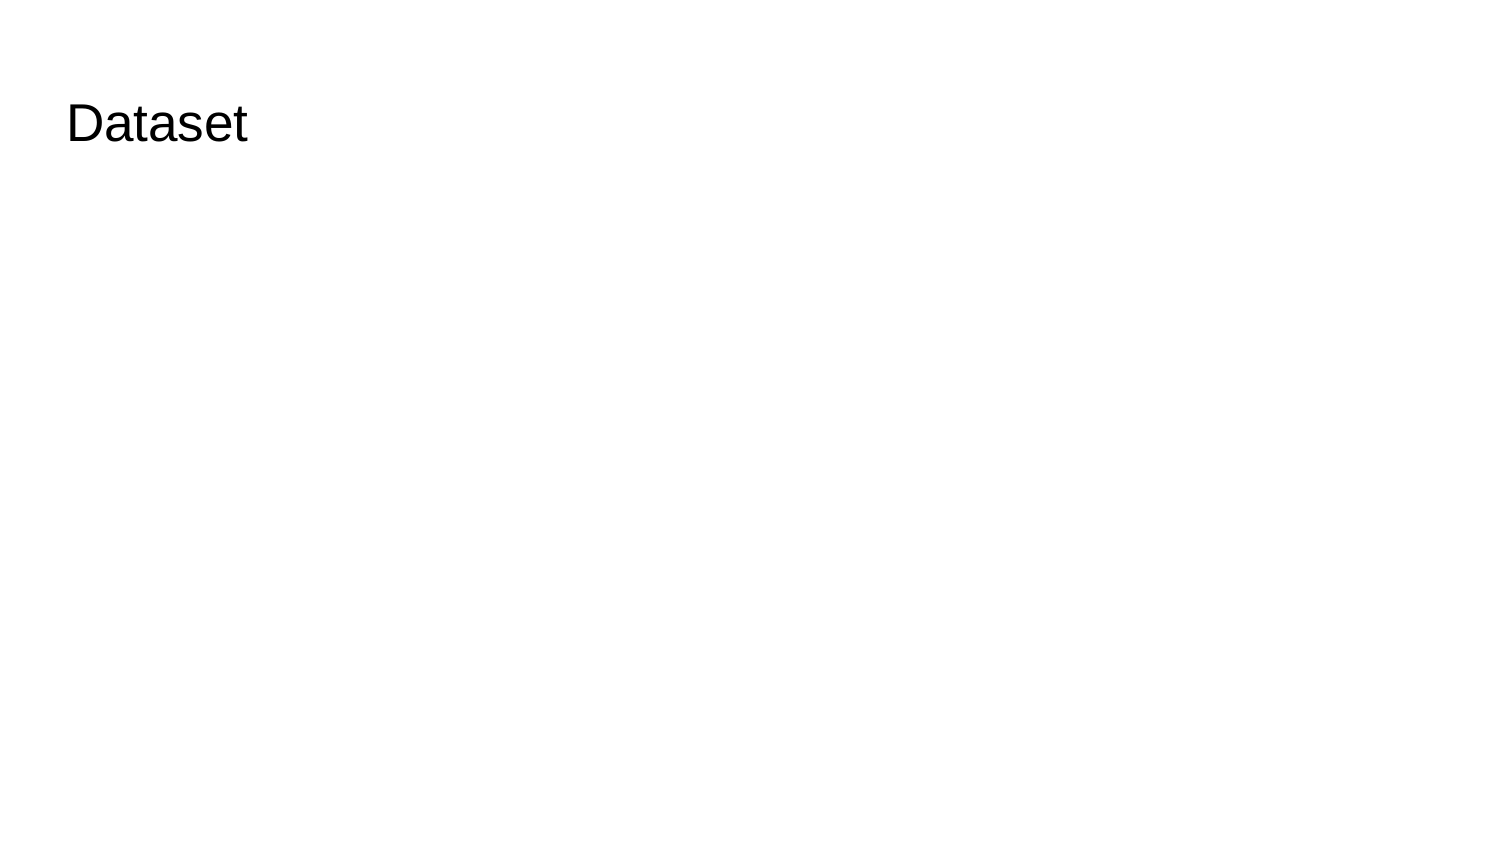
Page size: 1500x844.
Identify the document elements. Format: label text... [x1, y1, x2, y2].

title Dataset [51, 72, 1449, 167]
